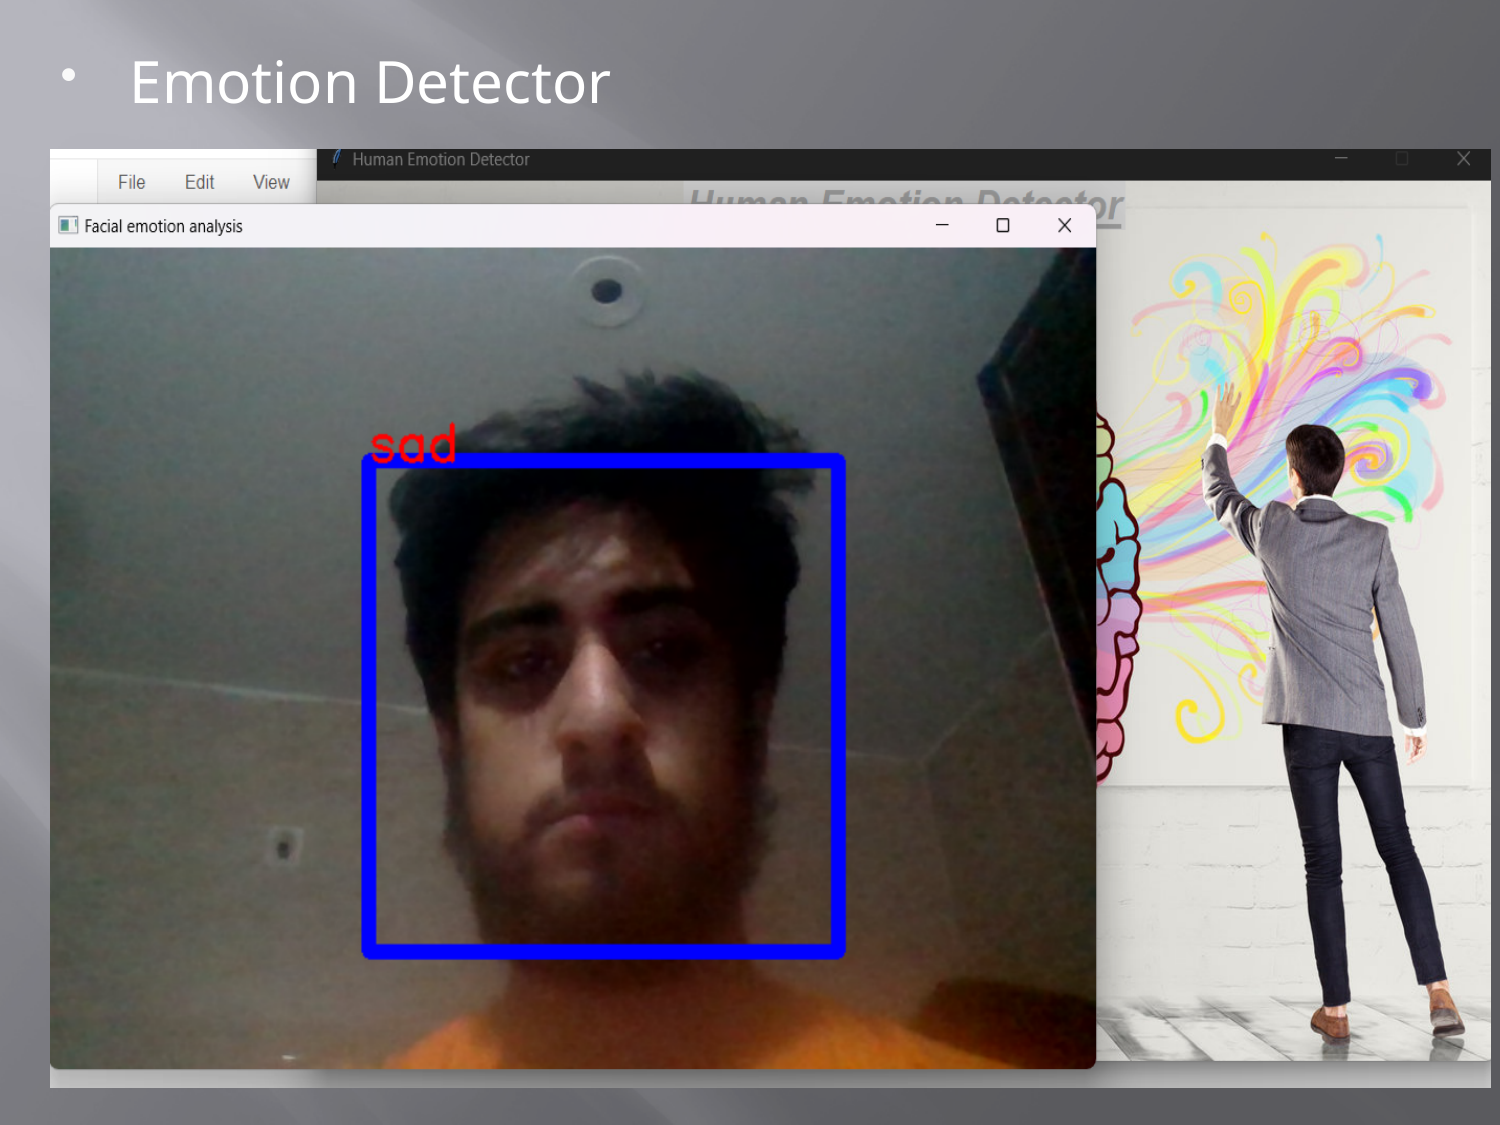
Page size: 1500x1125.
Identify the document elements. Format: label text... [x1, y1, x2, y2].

picture [49, 149, 1491, 1088]
list Emotion Detector [24, 37, 1375, 810]
